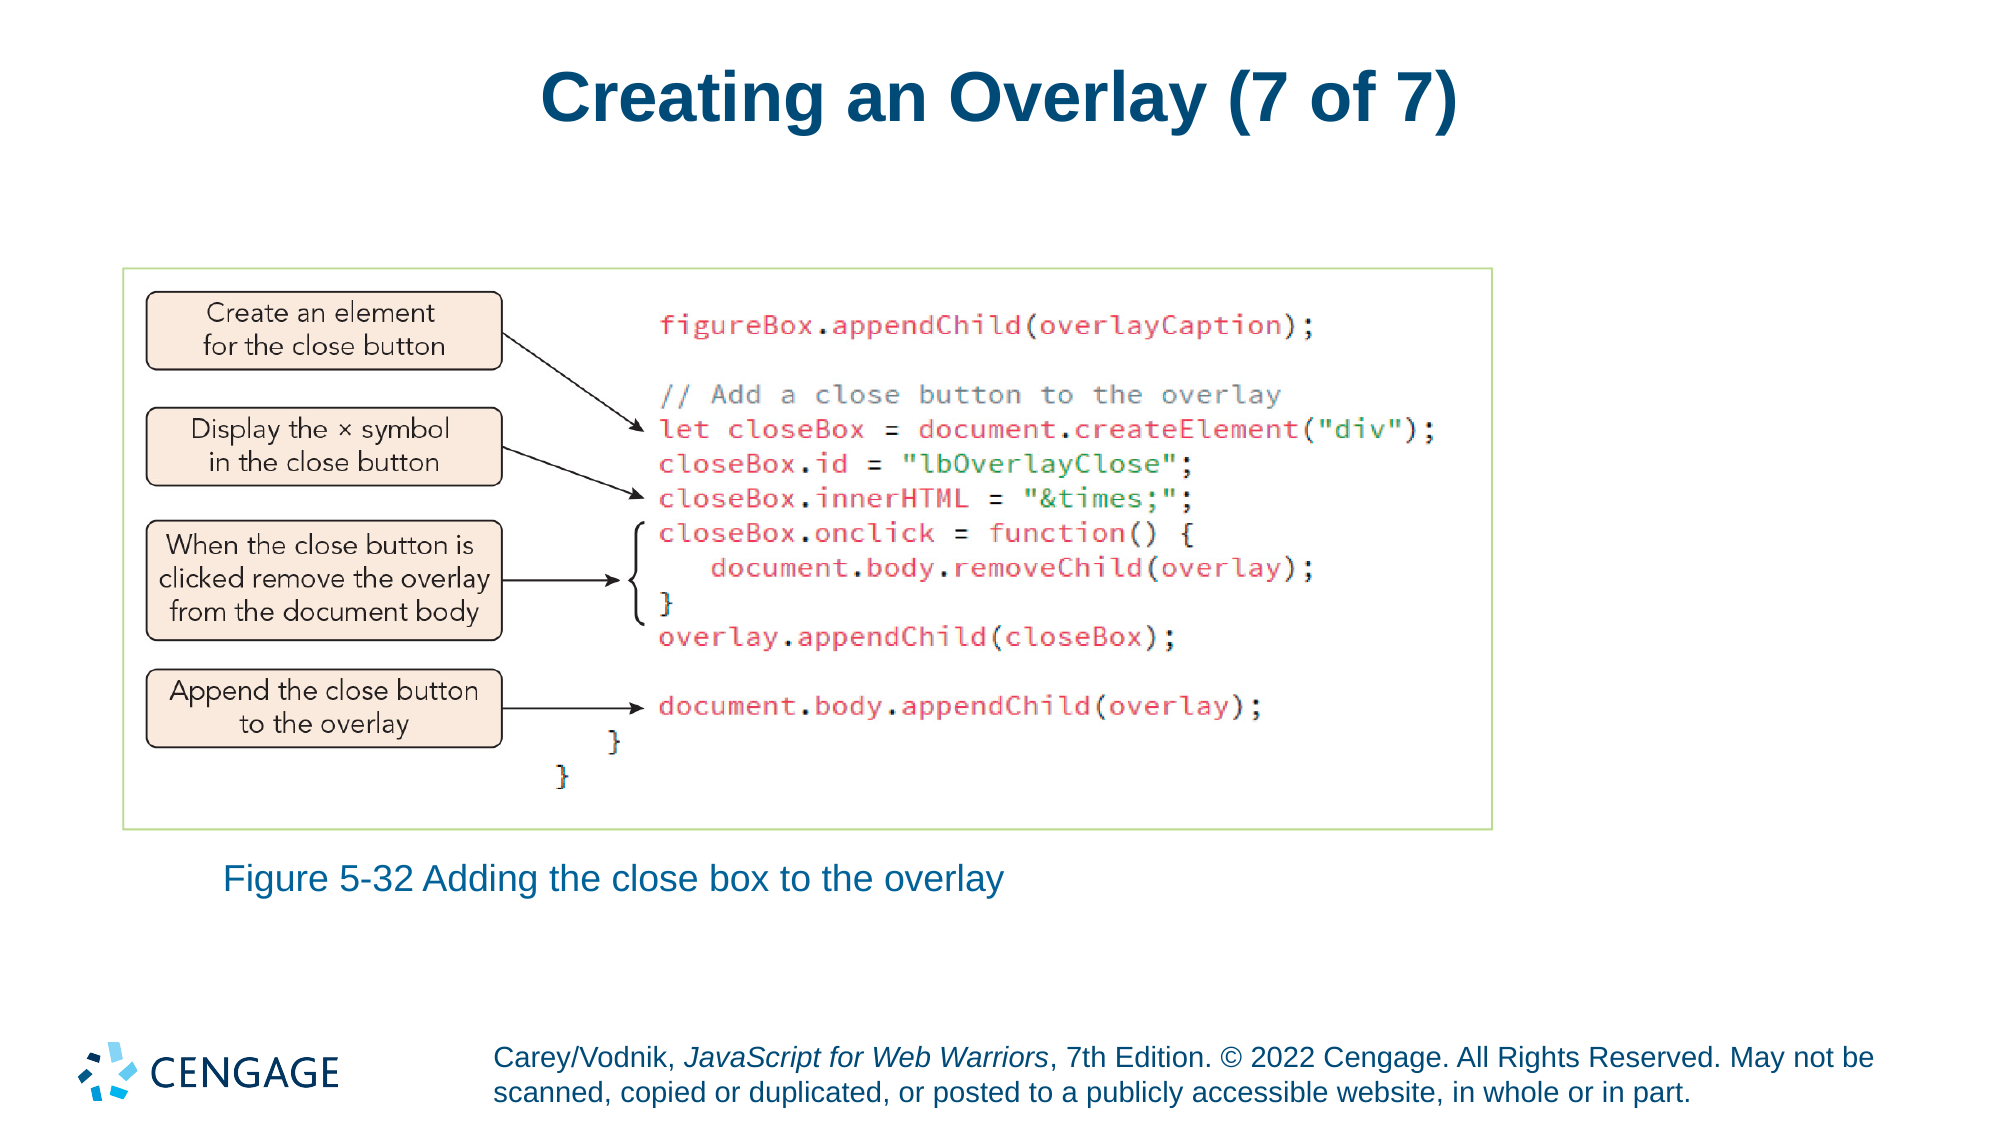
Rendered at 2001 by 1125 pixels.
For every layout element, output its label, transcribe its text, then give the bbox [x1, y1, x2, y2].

picture [119, 265, 1495, 832]
title Creating an Overlay (7 of 7) [137, 59, 1863, 171]
list Figure 5-32 Adding the close box to the overlay [222, 854, 1305, 965]
picture [78, 1042, 338, 1101]
